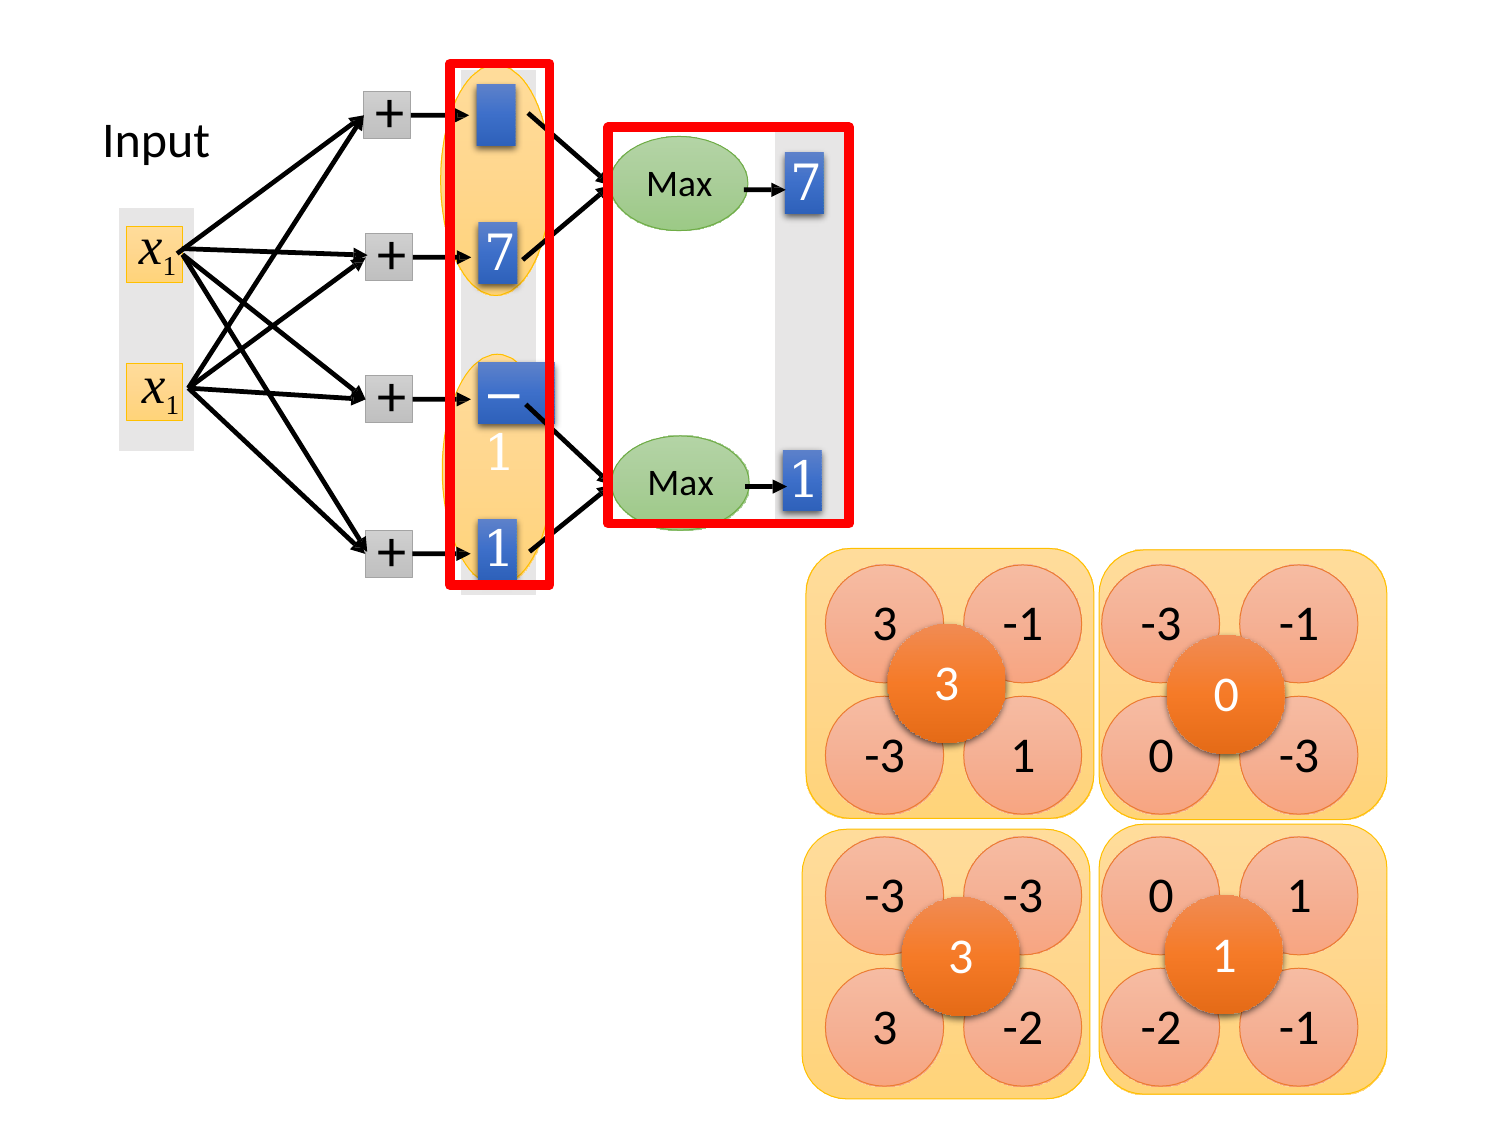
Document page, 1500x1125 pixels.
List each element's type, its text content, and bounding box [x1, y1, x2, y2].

text_box [1301, 766, 1358, 815]
text_box [825, 905, 874, 955]
text_box 0 [1146, 720, 1176, 783]
text_box [1101, 836, 1220, 955]
text_box [1163, 768, 1220, 815]
text_box [409, 530, 413, 578]
text_box [175, 247, 183, 256]
text_box [825, 968, 875, 1018]
text_box -3 [1000, 860, 1046, 923]
text_box [119, 208, 194, 451]
text_box [1239, 968, 1358, 1087]
text_box 3 [869, 588, 900, 651]
text_box [1054, 1063, 1090, 1099]
text_box 0 [1211, 659, 1241, 722]
text_box [1155, 889, 1293, 1027]
text_box [886, 836, 944, 887]
text_box [1101, 901, 1151, 955]
text_box + [375, 510, 409, 583]
text_box [181, 246, 274, 255]
text_box -1 [1276, 992, 1322, 1055]
text_box [1162, 564, 1220, 615]
text_box [1350, 784, 1387, 820]
text_box [825, 836, 944, 955]
text_box [1240, 836, 1358, 955]
text_box [550, 485, 608, 539]
text_box [963, 836, 1021, 891]
text_box -1 [1000, 588, 1046, 651]
text_box [825, 1036, 882, 1087]
text_box x1 [139, 347, 183, 420]
text_box [1033, 696, 1082, 746]
text_box [186, 388, 366, 554]
text_box [449, 63, 550, 586]
text_box [805, 774, 846, 819]
text_box [1099, 856, 1155, 1062]
text_box [1099, 582, 1157, 788]
text_box 1 [1209, 919, 1239, 982]
text_box [684, 524, 750, 531]
text_box [1241, 696, 1358, 815]
text_box [365, 375, 375, 423]
text_box [409, 375, 413, 423]
text_box [1111, 549, 1387, 820]
text_box [908, 1016, 1013, 1030]
text_box [1239, 564, 1358, 683]
text_box [1024, 836, 1082, 887]
text_box [550, 185, 608, 240]
text_box [1099, 1059, 1142, 1095]
text_box [1101, 696, 1151, 750]
text_box [825, 696, 944, 815]
text_box [1309, 696, 1358, 745]
text_box -3 [862, 720, 908, 783]
text_box [1101, 836, 1159, 890]
text_box [456, 586, 538, 597]
text_box 1 [1008, 720, 1038, 783]
text_box [410, 112, 449, 118]
text_box -3 [1276, 720, 1322, 783]
text_box [891, 891, 1030, 1029]
text_box [442, 489, 449, 551]
text_box [1025, 764, 1082, 815]
text_box [365, 530, 375, 578]
text_box [440, 204, 449, 254]
text_box 3 [946, 921, 976, 984]
text_box [363, 91, 373, 139]
text_box [550, 423, 608, 484]
text_box [963, 564, 1021, 617]
text_box 1 [1284, 860, 1314, 923]
text_box [1101, 696, 1219, 815]
text_box [611, 524, 677, 531]
text_box [244, 302, 272, 326]
text_box [963, 696, 1082, 815]
text_box [552, 361, 576, 440]
text_box [608, 127, 850, 524]
text_box [963, 1032, 1020, 1087]
text_box [1101, 968, 1220, 1087]
text_box [550, 356, 565, 361]
text_box [1030, 848, 1090, 1080]
text_box [1171, 1014, 1277, 1028]
text_box [1101, 564, 1220, 683]
text_box [441, 204, 449, 242]
text_box [409, 233, 413, 281]
text_box [186, 257, 366, 388]
text_box + 5 [373, 71, 449, 204]
text_box [802, 829, 1076, 1099]
text_box [1032, 968, 1082, 1018]
text_box [1239, 564, 1297, 619]
text_box + [375, 213, 409, 286]
text_box [805, 548, 1094, 810]
text_box [825, 564, 883, 615]
text_box [1301, 1038, 1358, 1087]
text_box [1309, 906, 1358, 955]
text_box [442, 402, 449, 451]
text_box [646, 524, 715, 531]
text_box [1054, 829, 1090, 865]
text_box [1239, 836, 1297, 889]
text_box [964, 564, 1082, 683]
text_box [126, 226, 183, 283]
text_box [1113, 824, 1387, 1095]
text_box [887, 624, 1006, 743]
text_box [180, 253, 228, 326]
text_box -3 [862, 860, 908, 923]
text_box [1099, 824, 1135, 860]
text_box [365, 233, 375, 281]
text_box [893, 743, 999, 757]
text_box [825, 836, 883, 887]
text_box [1101, 629, 1151, 683]
text_box -2 [1138, 992, 1184, 1055]
text_box -2 [1000, 992, 1046, 1055]
text_box [964, 836, 1082, 955]
text_box [186, 254, 242, 303]
text_box [834, 757, 1066, 819]
text_box [887, 764, 944, 815]
text_box [442, 354, 449, 396]
text_box [278, 247, 368, 259]
text_box [1173, 754, 1279, 768]
text_box [186, 115, 364, 386]
text_box 0 [1146, 860, 1176, 923]
text_box [240, 350, 270, 390]
text_box [825, 696, 875, 746]
text_box 3 [869, 992, 900, 1055]
text_box -3 [1138, 588, 1184, 651]
text_box [1099, 549, 1143, 585]
text_box [1157, 628, 1295, 767]
text_box [1101, 761, 1158, 815]
text_box [1164, 895, 1283, 1014]
text_box [887, 1036, 944, 1087]
text_box [825, 968, 944, 1087]
text_box [412, 254, 449, 260]
text_box [228, 328, 242, 348]
text_box [1101, 1033, 1158, 1087]
text_box [1099, 784, 1136, 820]
text_box [1309, 968, 1358, 1017]
text_box [805, 548, 844, 593]
text_box [183, 115, 362, 246]
text_box + [375, 356, 409, 428]
text_box [1166, 635, 1285, 754]
text_box [1056, 548, 1094, 584]
text_box Input [100, 105, 213, 168]
text_box [1033, 633, 1082, 683]
text_box [802, 829, 838, 865]
text_box [440, 260, 449, 296]
text_box [1239, 1032, 1296, 1087]
text_box [963, 968, 1082, 1087]
text_box [802, 1063, 838, 1099]
text_box [963, 760, 1020, 815]
text_box -1 [1276, 588, 1322, 651]
text_box [1239, 768, 1296, 815]
text_box [442, 414, 449, 525]
text_box [825, 564, 944, 683]
text_box [442, 557, 449, 586]
text_box [1309, 634, 1358, 683]
text_box [1300, 564, 1358, 614]
text_box [901, 897, 1020, 1016]
text_box [412, 396, 449, 402]
text_box [440, 64, 449, 71]
text_box [1300, 836, 1358, 886]
text_box x1 [136, 208, 178, 281]
text_box [886, 564, 944, 615]
text_box [1344, 1059, 1387, 1095]
text_box [550, 129, 608, 185]
text_box [1024, 564, 1082, 615]
text_box [1101, 968, 1151, 1022]
text_box [1033, 905, 1082, 955]
text_box [273, 326, 366, 399]
text_box [267, 396, 368, 552]
text_box [1025, 1036, 1082, 1087]
text_box [412, 551, 449, 557]
text_box [126, 363, 183, 421]
text_box [1101, 564, 1159, 618]
text_box [1054, 783, 1094, 819]
text_box [1351, 824, 1387, 860]
text_box [1162, 836, 1220, 887]
text_box 3 [931, 648, 962, 711]
text_box [1343, 549, 1387, 585]
text_box [188, 385, 366, 406]
text_box [825, 764, 882, 815]
text_box [825, 633, 874, 683]
text_box [1163, 1036, 1220, 1087]
text_box [877, 617, 1016, 756]
